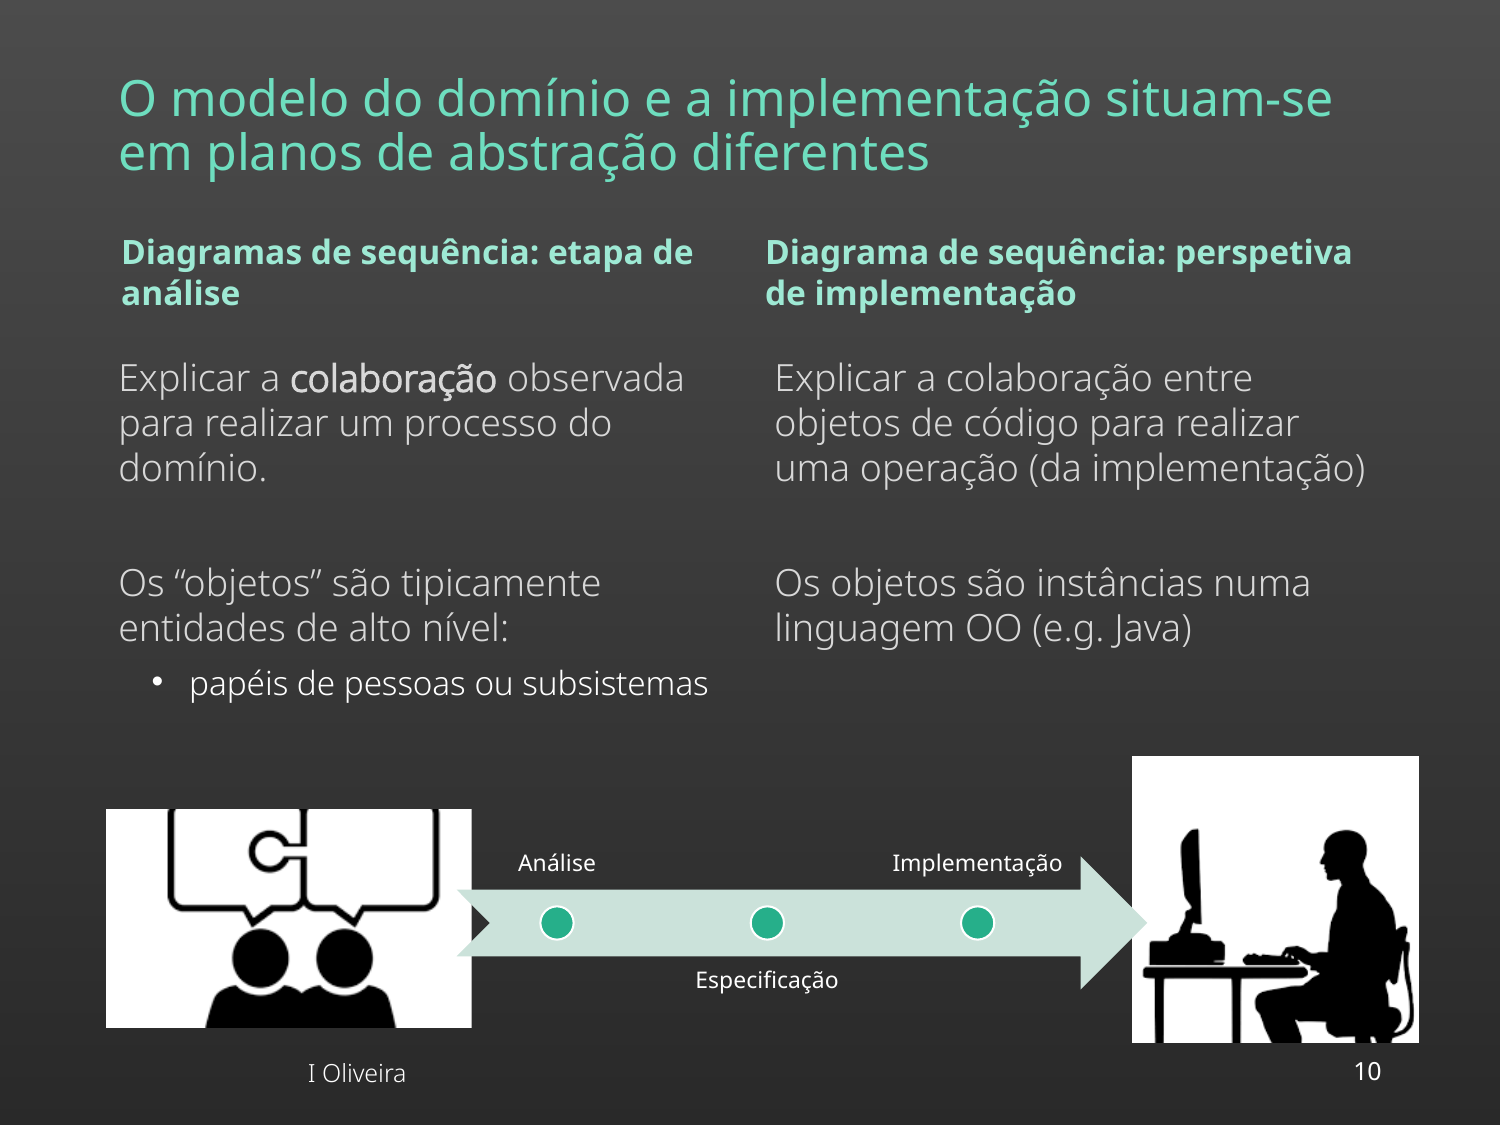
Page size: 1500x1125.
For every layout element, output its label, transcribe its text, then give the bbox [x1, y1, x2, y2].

list Explicar a colaboração entre objetos de código para realizar uma operação (da implementação) Os objetos são instâncias numa linguagem OO (e.g. Java) [759, 346, 1398, 754]
slide_number ‹#› [1059, 1052, 1397, 1103]
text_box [456, 756, 1148, 1090]
picture [105, 809, 456, 1028]
title O modelo do domínio e a implementação situam-se em planos de abstração diferentes [103, 59, 1398, 196]
footer I Oliveira [292, 1042, 1004, 1103]
picture [1148, 756, 1419, 1043]
list Diagrama de sequência: perspetiva de implementação [750, 222, 1388, 320]
list Diagramas de sequência: etapa de análise [106, 222, 741, 320]
list Explicar a colaboração observada para realizar um processo do domínio. Os “objetos” são tipicamente entidades de alto nível: papéis de pessoas ou subsistemas [103, 346, 738, 810]
